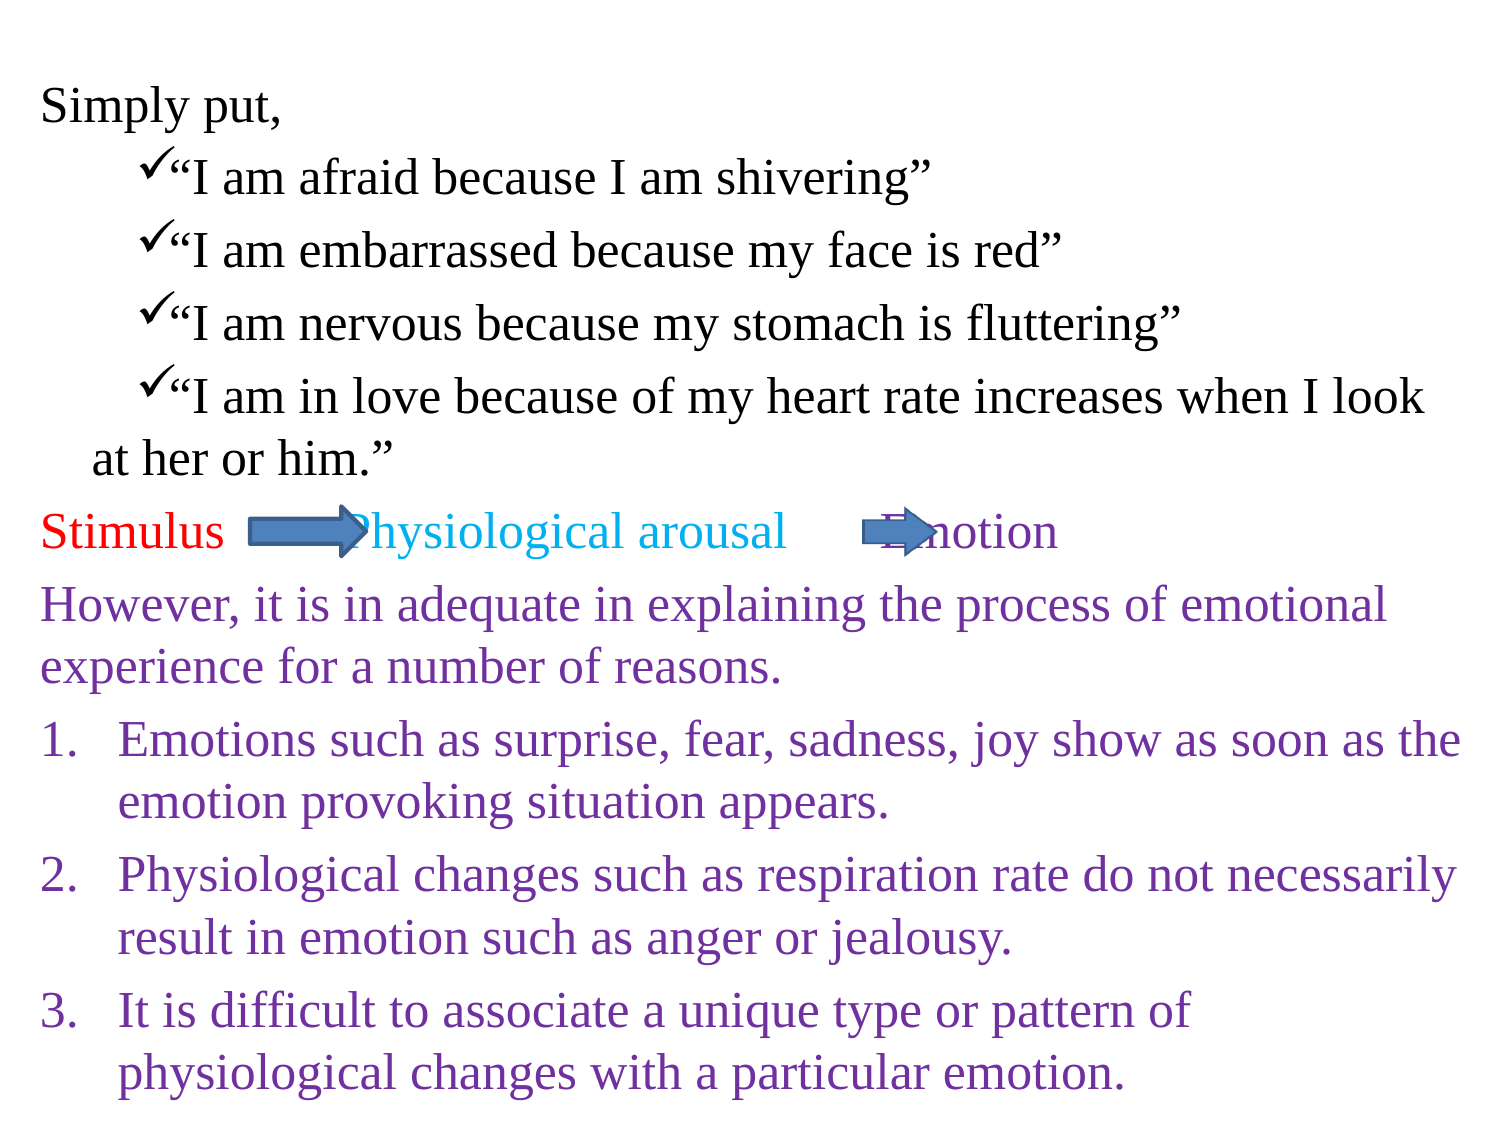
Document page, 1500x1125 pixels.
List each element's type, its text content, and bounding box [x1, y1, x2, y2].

list Simply put, “I am afraid because I am shivering” “I am embarrassed because my face is red” “I am nervous because my stomach is fluttering” “I am in love because of my heart rate increases when I look at her or him.” Stimulus Physiological arousal Emotion However, it is in adequate in explaining the process of emotional experience for a number of reasons. Emotions such as surprise, fear, sadness, joy show as soon as the emotion provoking situation appears. Physiological changes such as respiration rate do not necessarily result in emotion such as anger or jealousy. It is difficult to associate a unique type or pattern of physiological changes with a particular emotion. [24, 62, 1488, 1113]
picture [862, 506, 938, 557]
text_box [247, 504, 369, 559]
